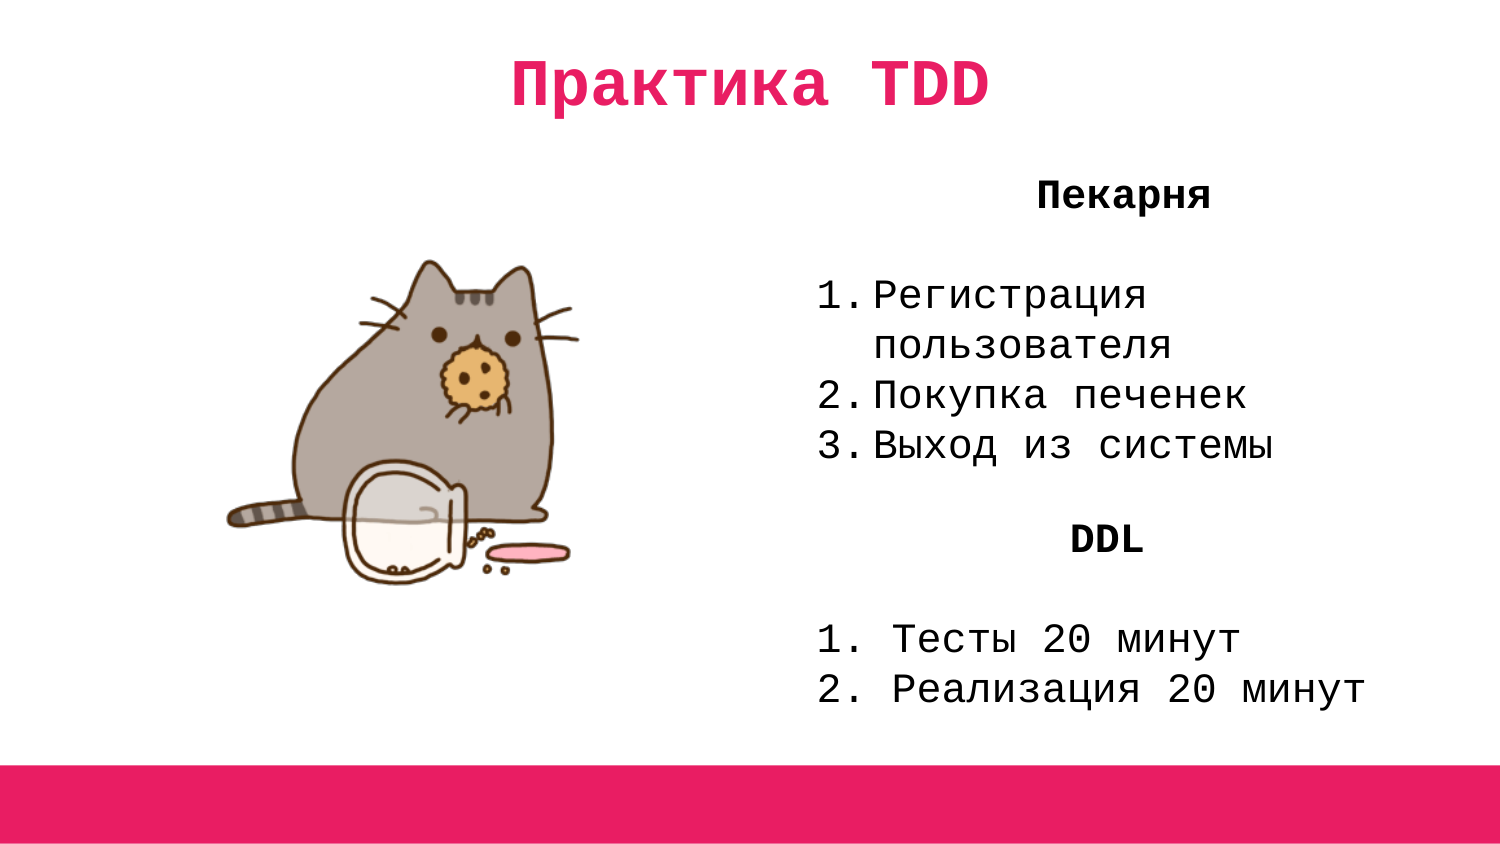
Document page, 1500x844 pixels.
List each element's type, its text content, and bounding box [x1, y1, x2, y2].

text_box Пекарня Регистрация пользователя Покупка печенек Выход из системы [801, 159, 1447, 475]
picture [216, 249, 593, 596]
text_box DDL Тесты 20 минут Реализация 20 минут [801, 503, 1413, 718]
title Практика TDD [0, 25, 1500, 134]
